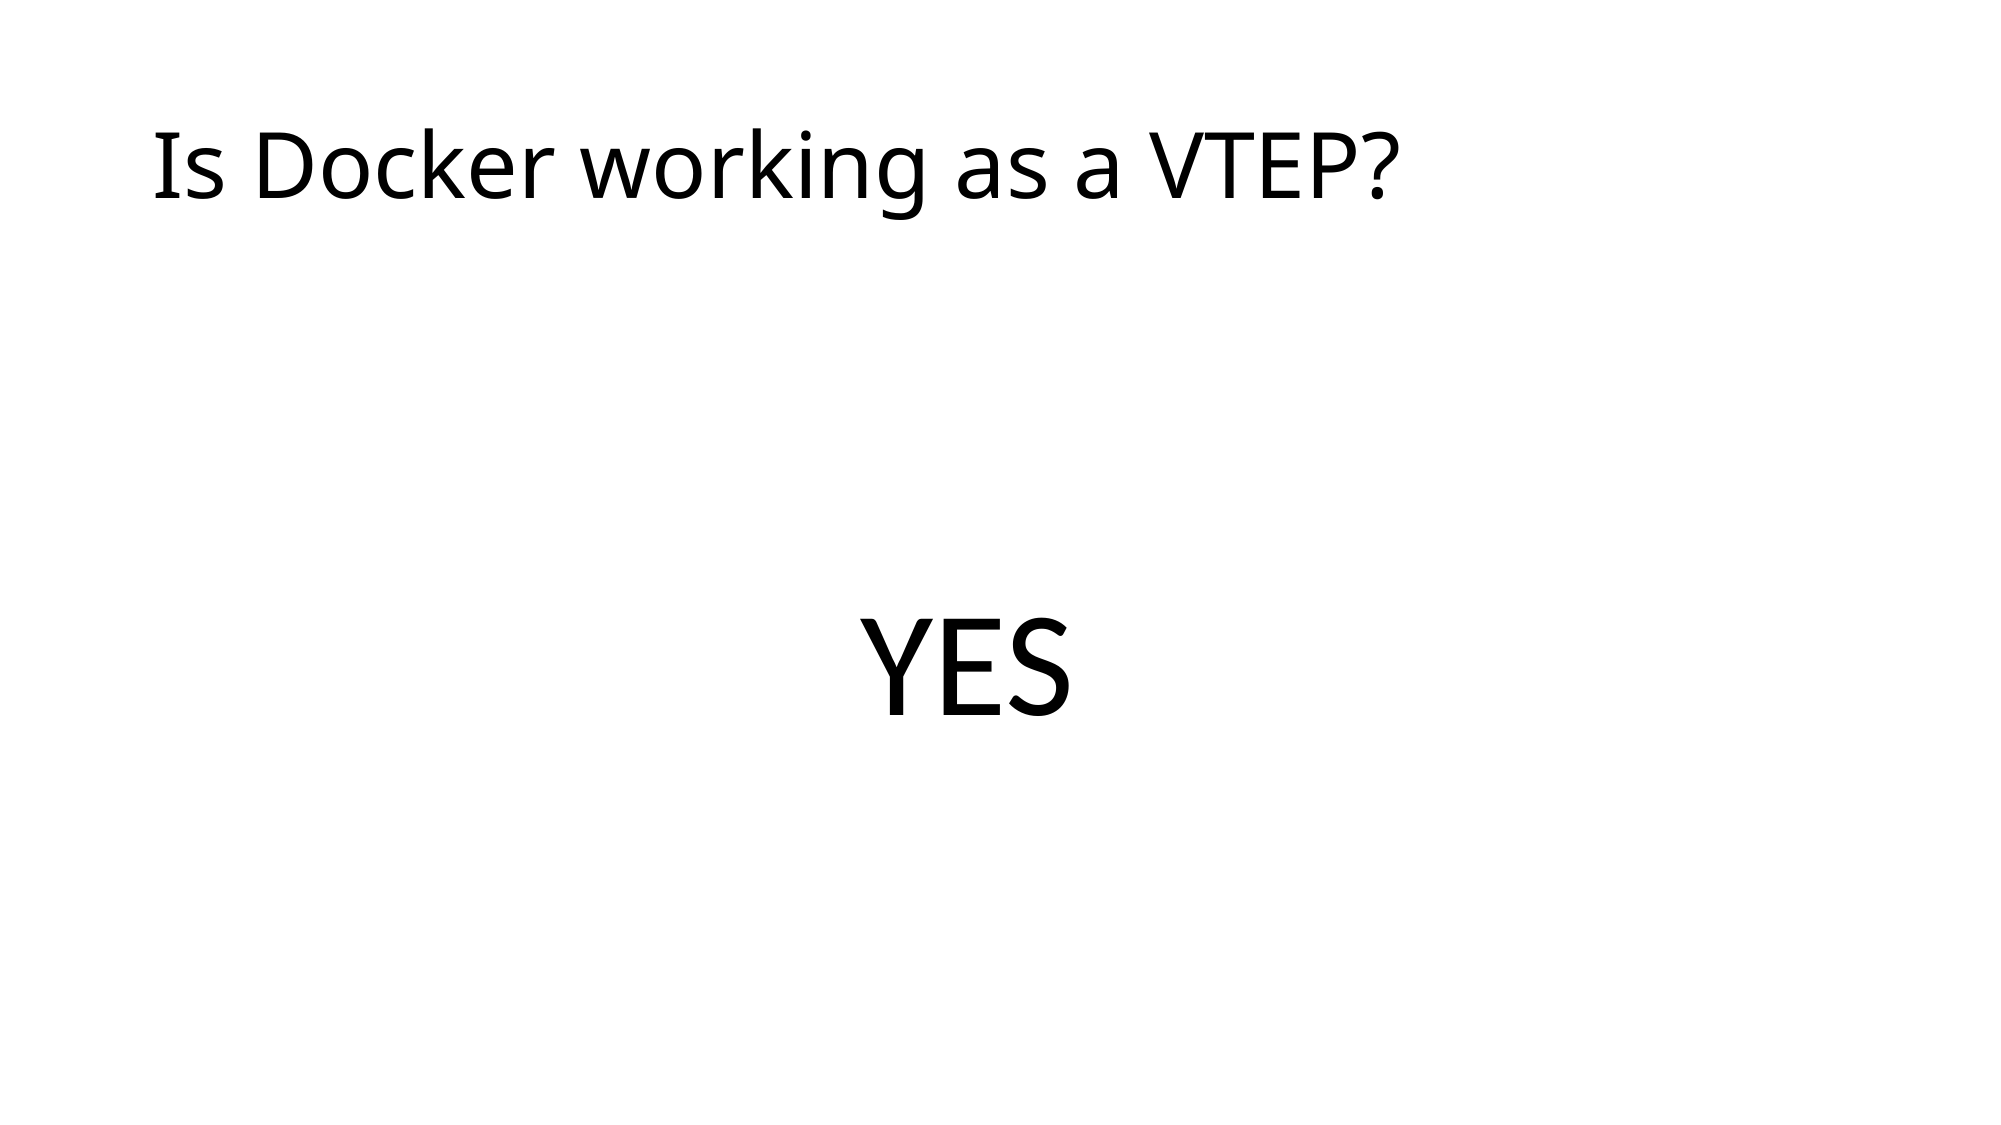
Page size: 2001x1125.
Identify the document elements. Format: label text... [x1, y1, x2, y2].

text_box YES [845, 557, 1090, 753]
title Is Docker working as a VTEP? [137, 59, 1863, 278]
